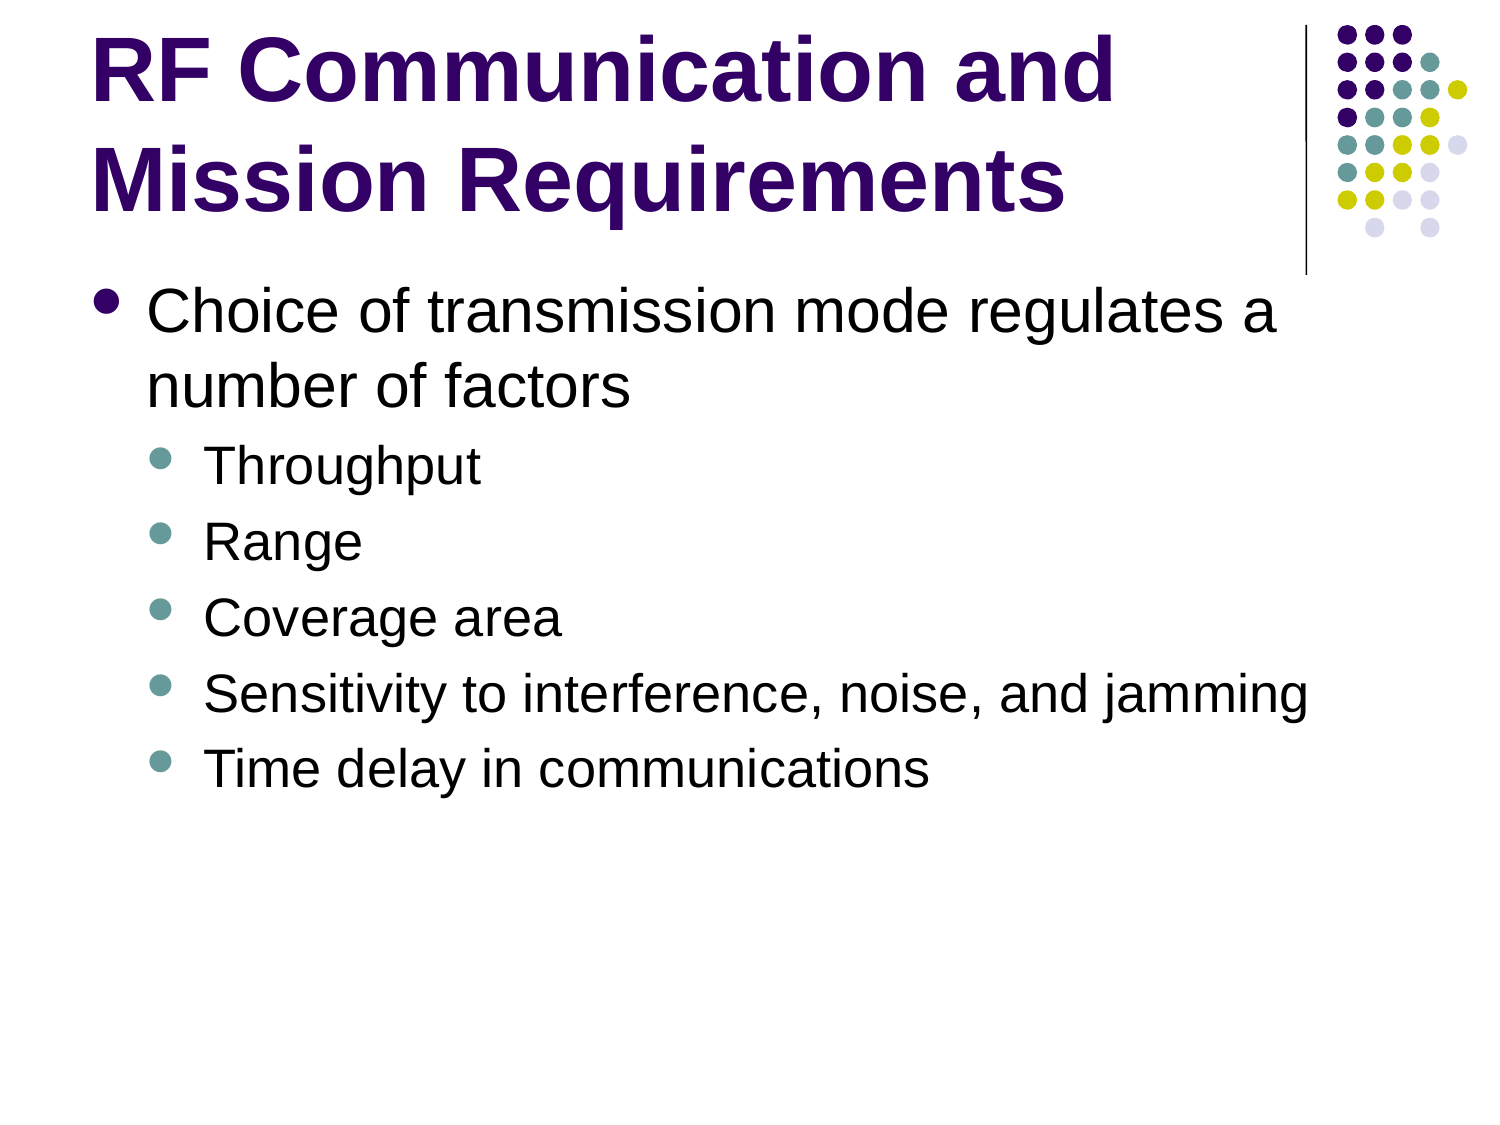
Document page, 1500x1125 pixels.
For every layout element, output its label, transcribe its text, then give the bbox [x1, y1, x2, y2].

list Choice of transmission mode regulates a number of factors Throughput Range Coverage area Sensitivity to interference, noise, and jamming Time delay in communications [75, 262, 1425, 1006]
title RF Communication and Mission Requirements [75, 24, 1313, 238]
